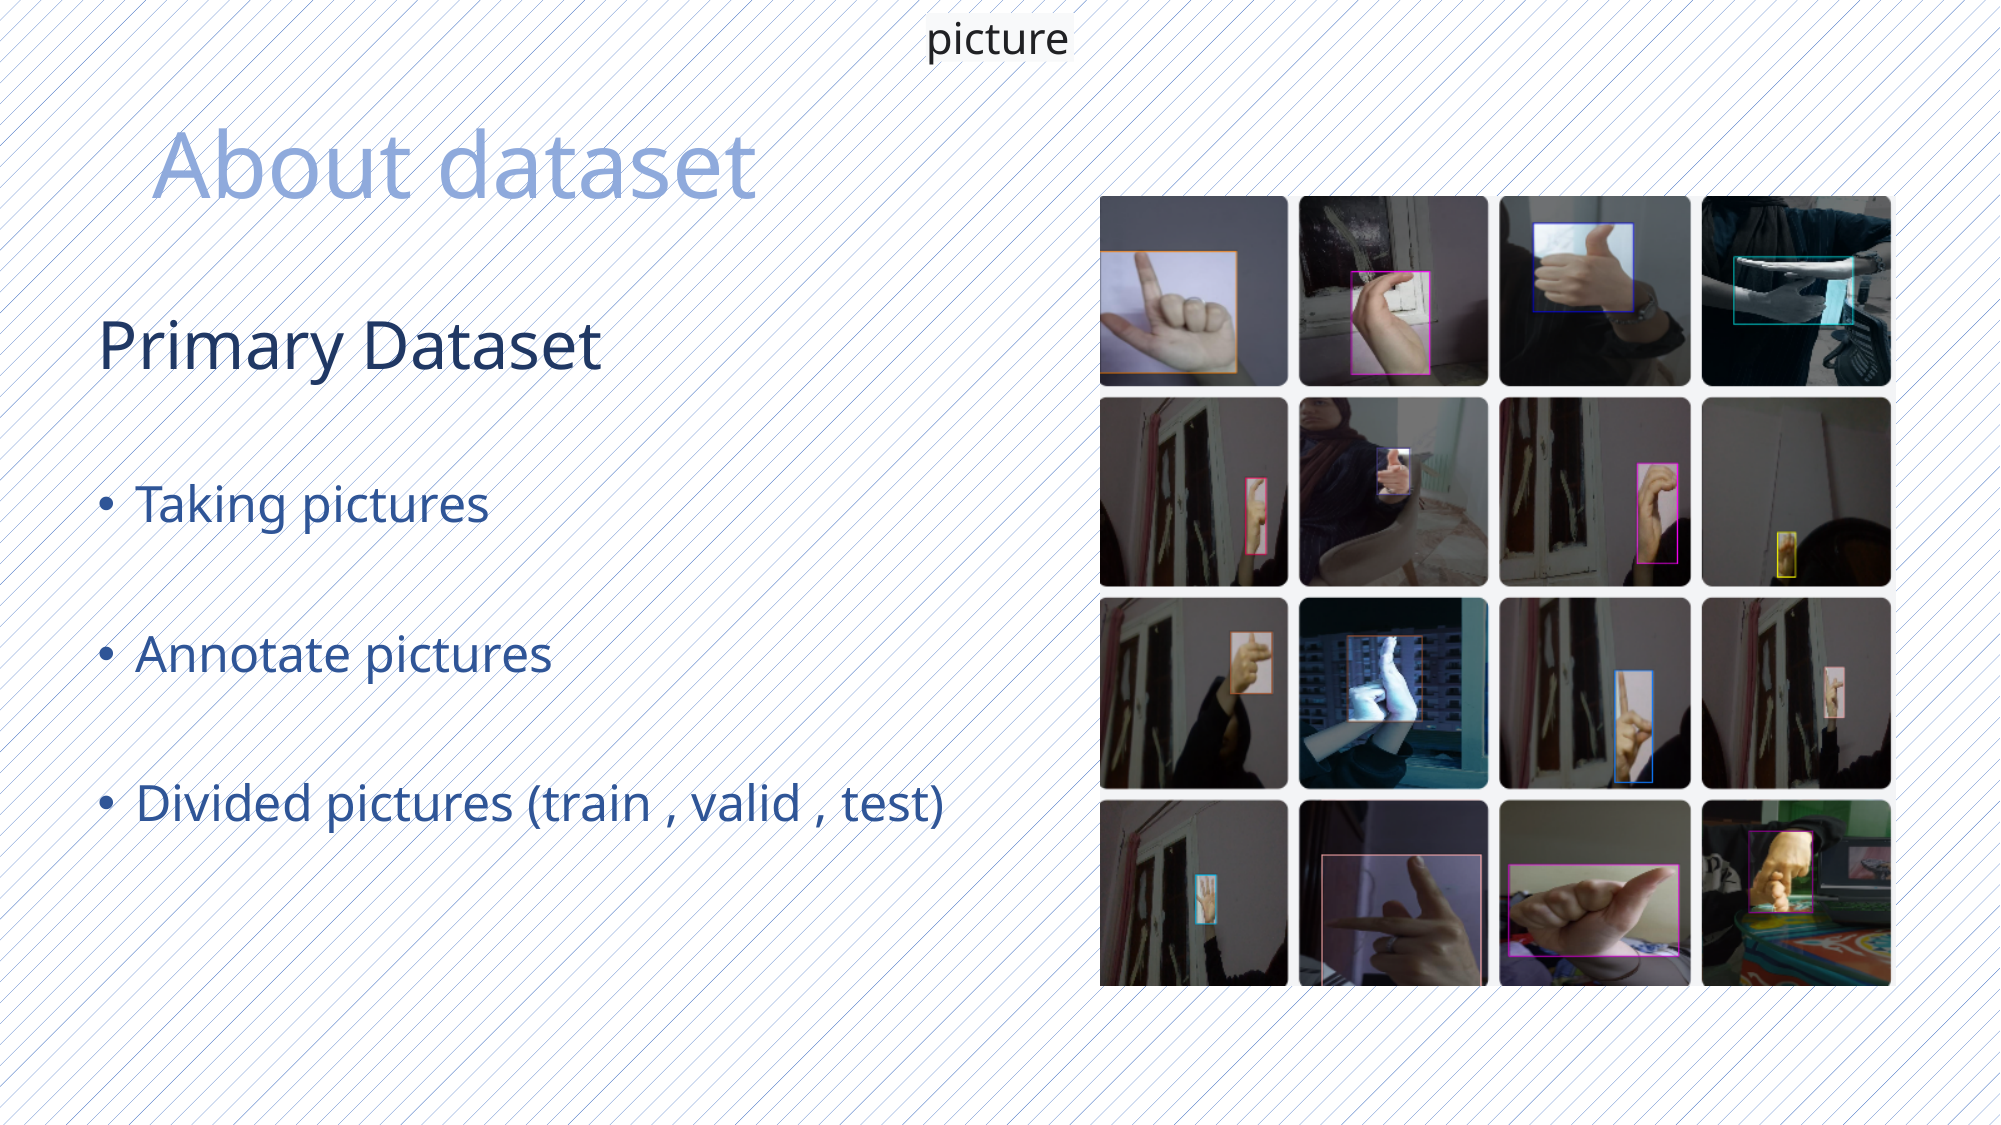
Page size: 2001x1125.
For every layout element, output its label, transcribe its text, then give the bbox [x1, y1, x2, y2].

text_box picture [925, 13, 1074, 62]
list Primary Dataset Taking pictures Annotate pictures Divided pictures (train , valid , test) [82, 304, 1000, 1125]
title About dataset [137, 59, 1863, 278]
picture [1100, 196, 1896, 986]
